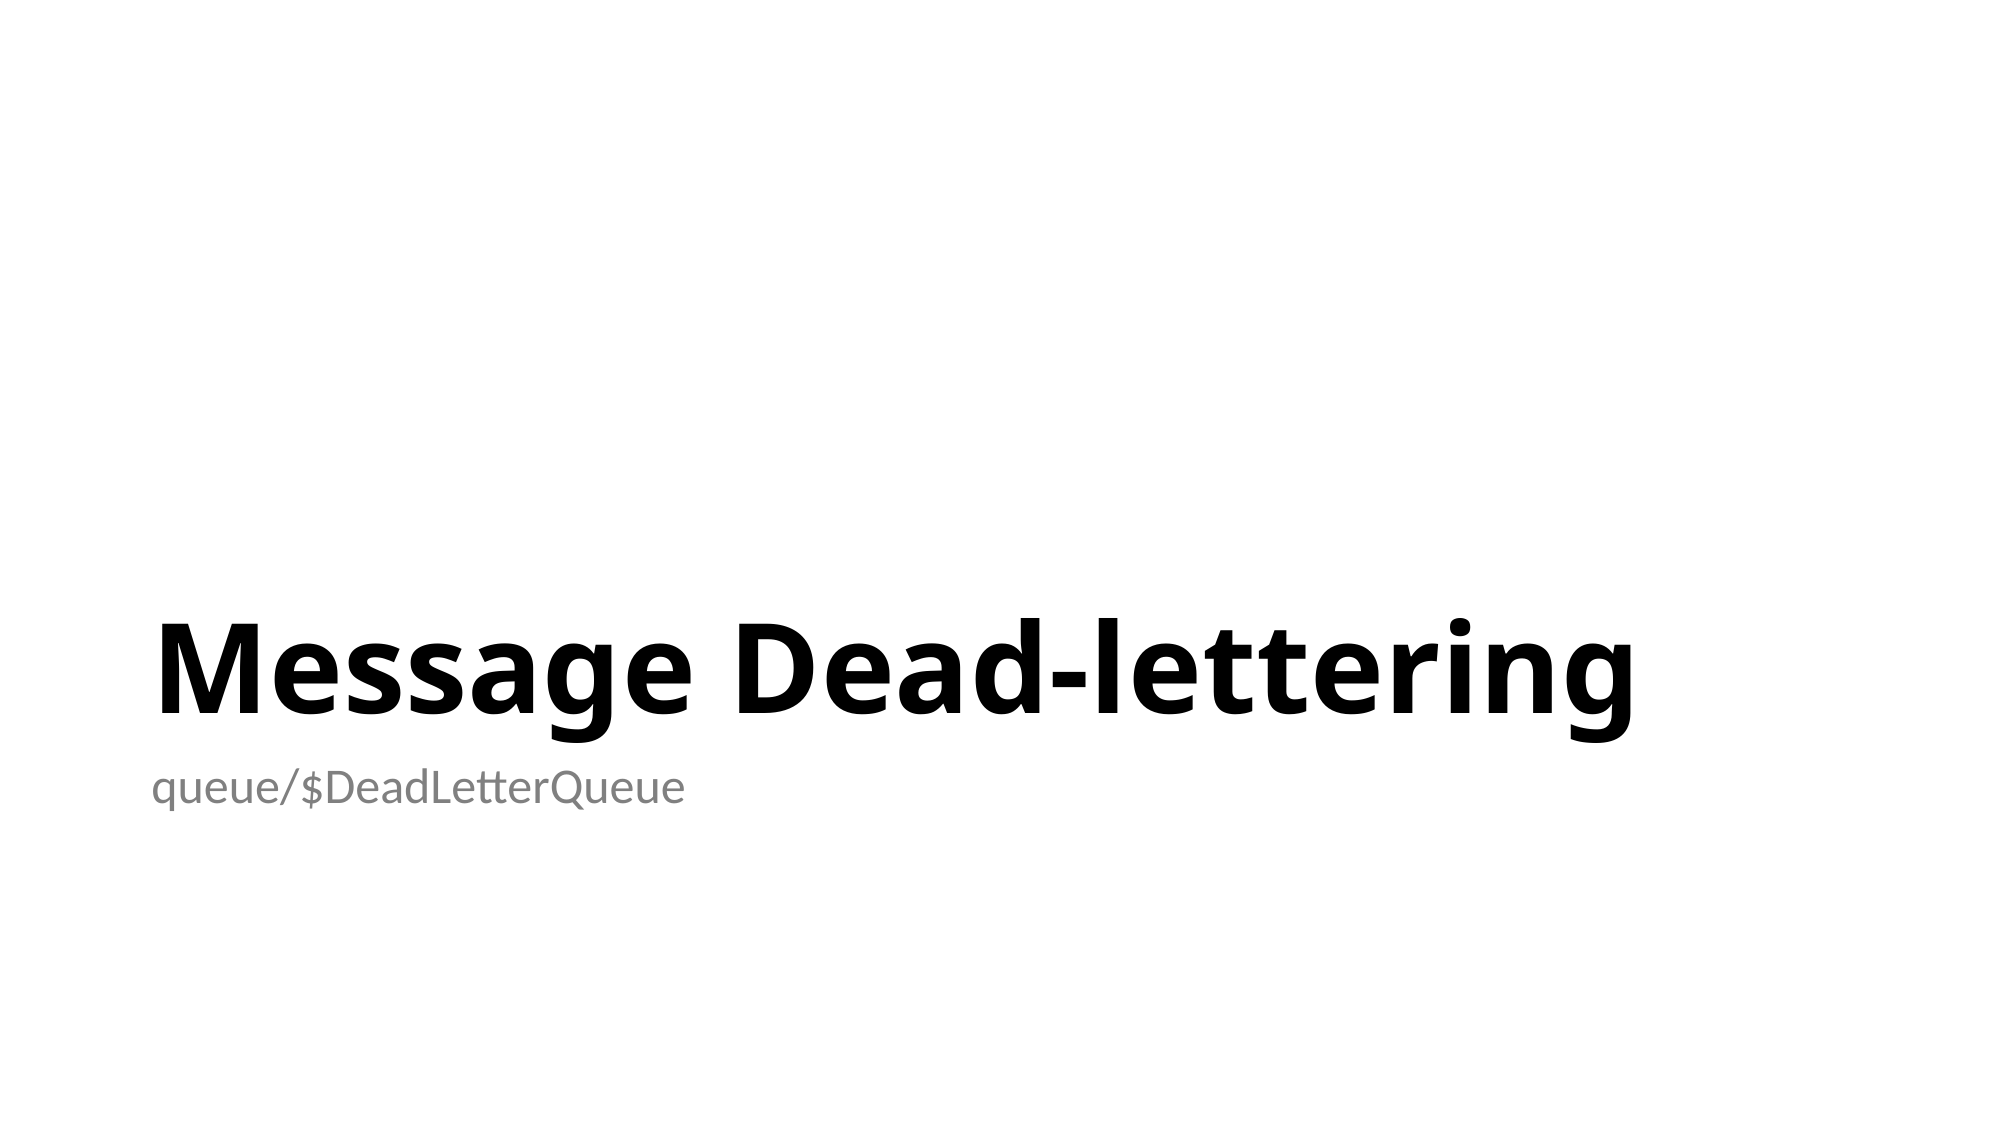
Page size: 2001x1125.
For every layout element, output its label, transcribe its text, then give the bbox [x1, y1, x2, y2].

title Message Dead-lettering [136, 280, 1862, 749]
list queue/$DeadLetterQueue [136, 752, 1862, 999]
